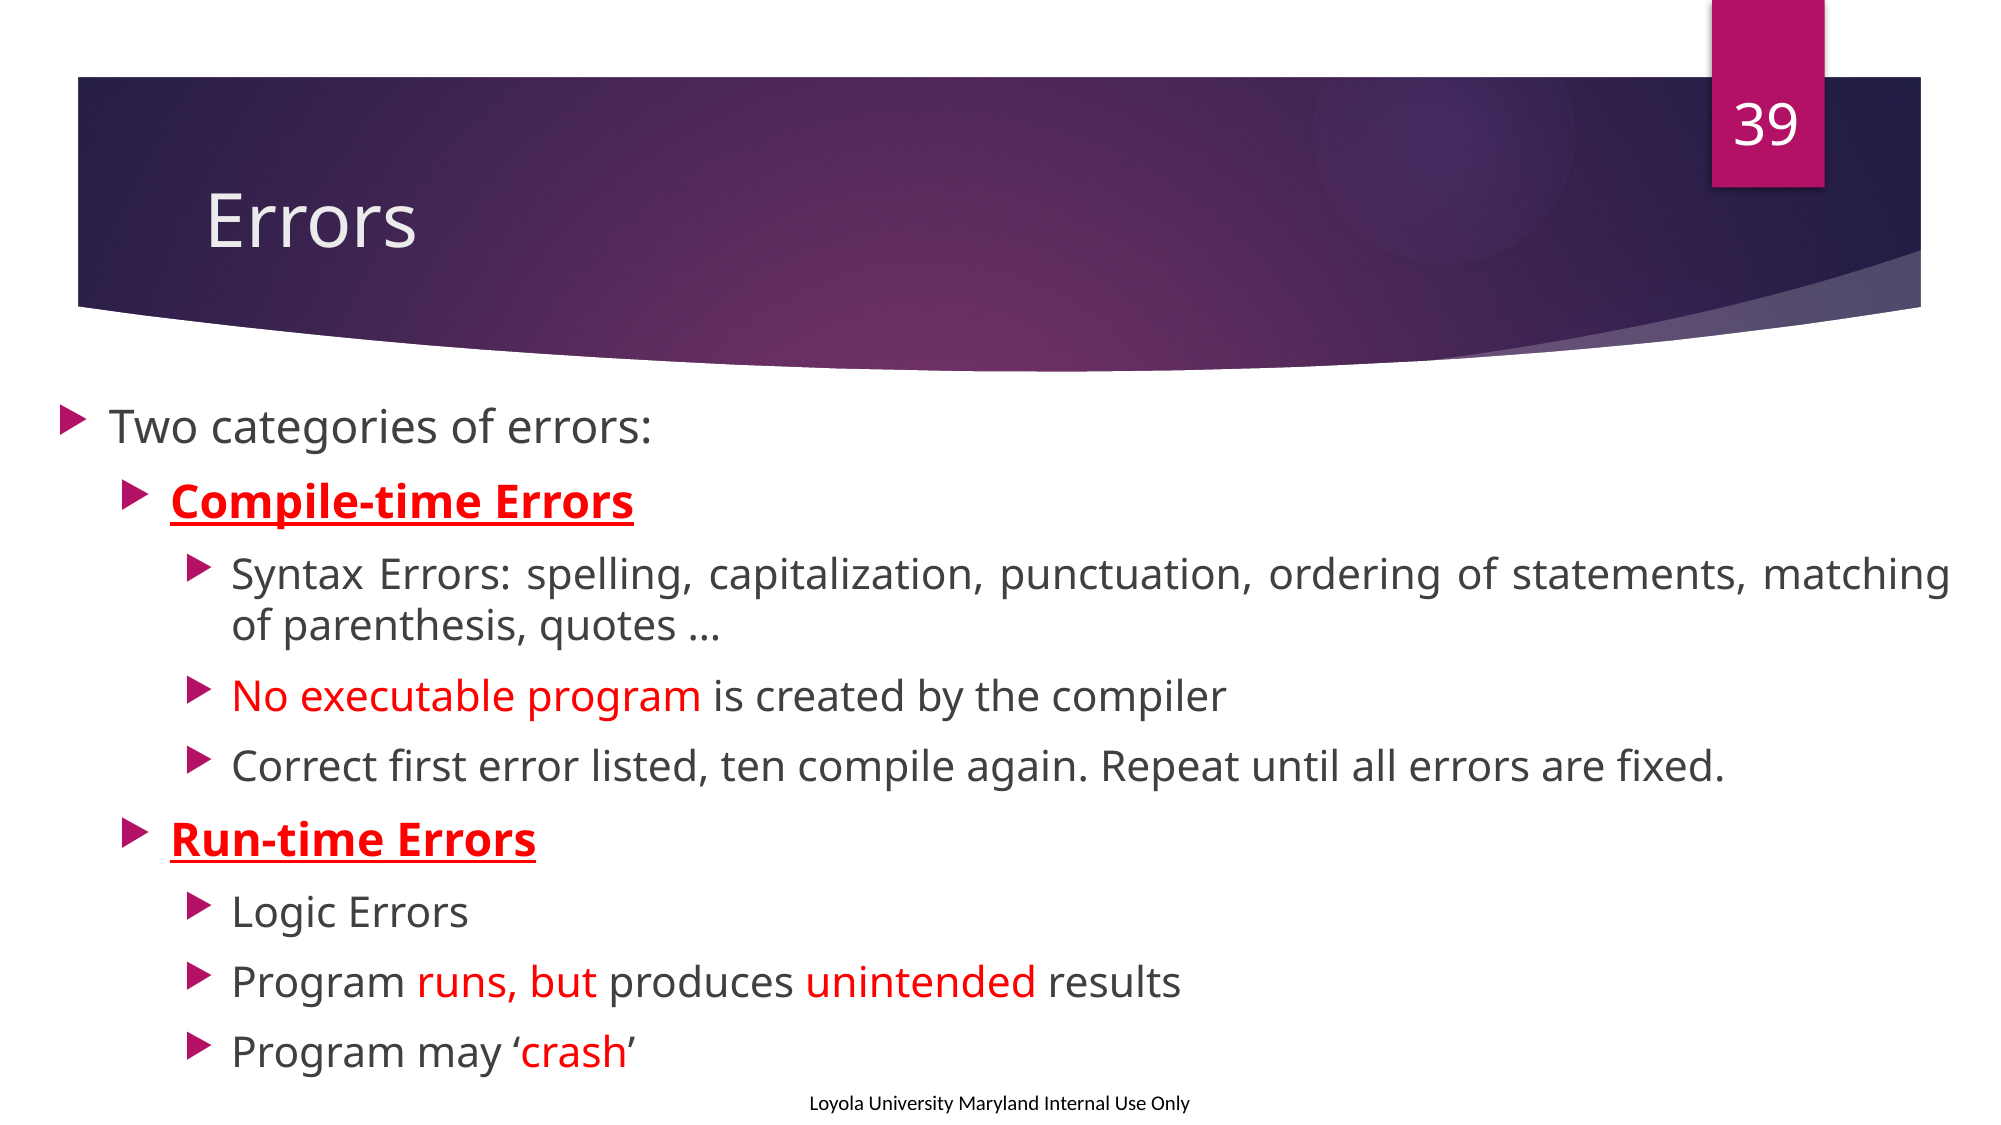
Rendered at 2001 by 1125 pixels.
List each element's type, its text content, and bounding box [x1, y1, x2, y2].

slide_number 39 [1698, 48, 1836, 175]
title Errors [189, 159, 1627, 276]
list Two categories of errors: Compile-time Errors Syntax Errors: spelling, capitalization, punctuation, ordering of statements, matching of parenthesis, quotes … No executable program is created by the compiler Correct first error listed, ten compile again. Repeat until all errors are fixed. Run-time Errors Logic Errors Program runs, but produces unintended results Program may ‘crash’ [41, 389, 1967, 1090]
